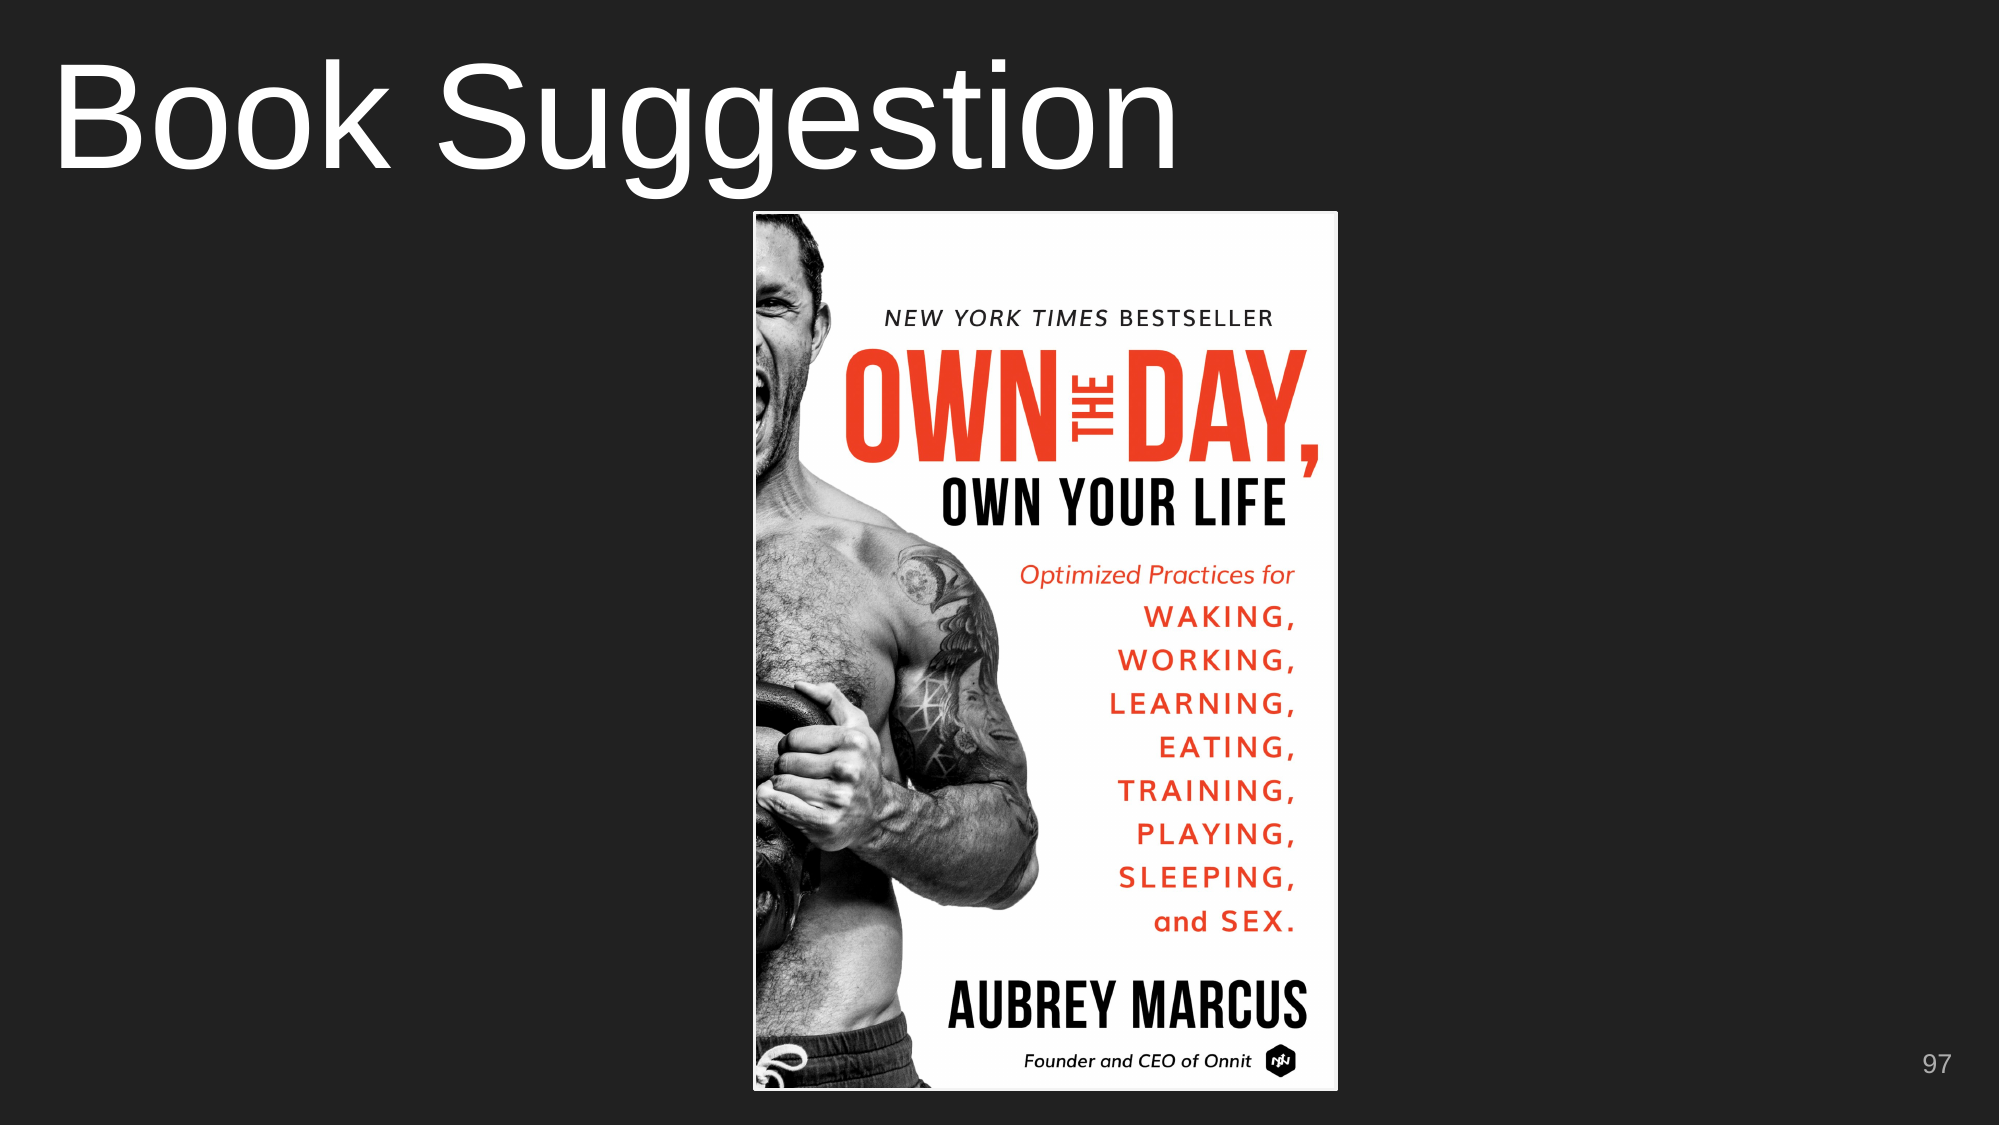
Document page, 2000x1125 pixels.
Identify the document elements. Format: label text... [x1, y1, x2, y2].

picture [755, 214, 1335, 1089]
title Book Suggestion [29, 16, 1970, 202]
slide_number ‹#› [1852, 1019, 1973, 1106]
